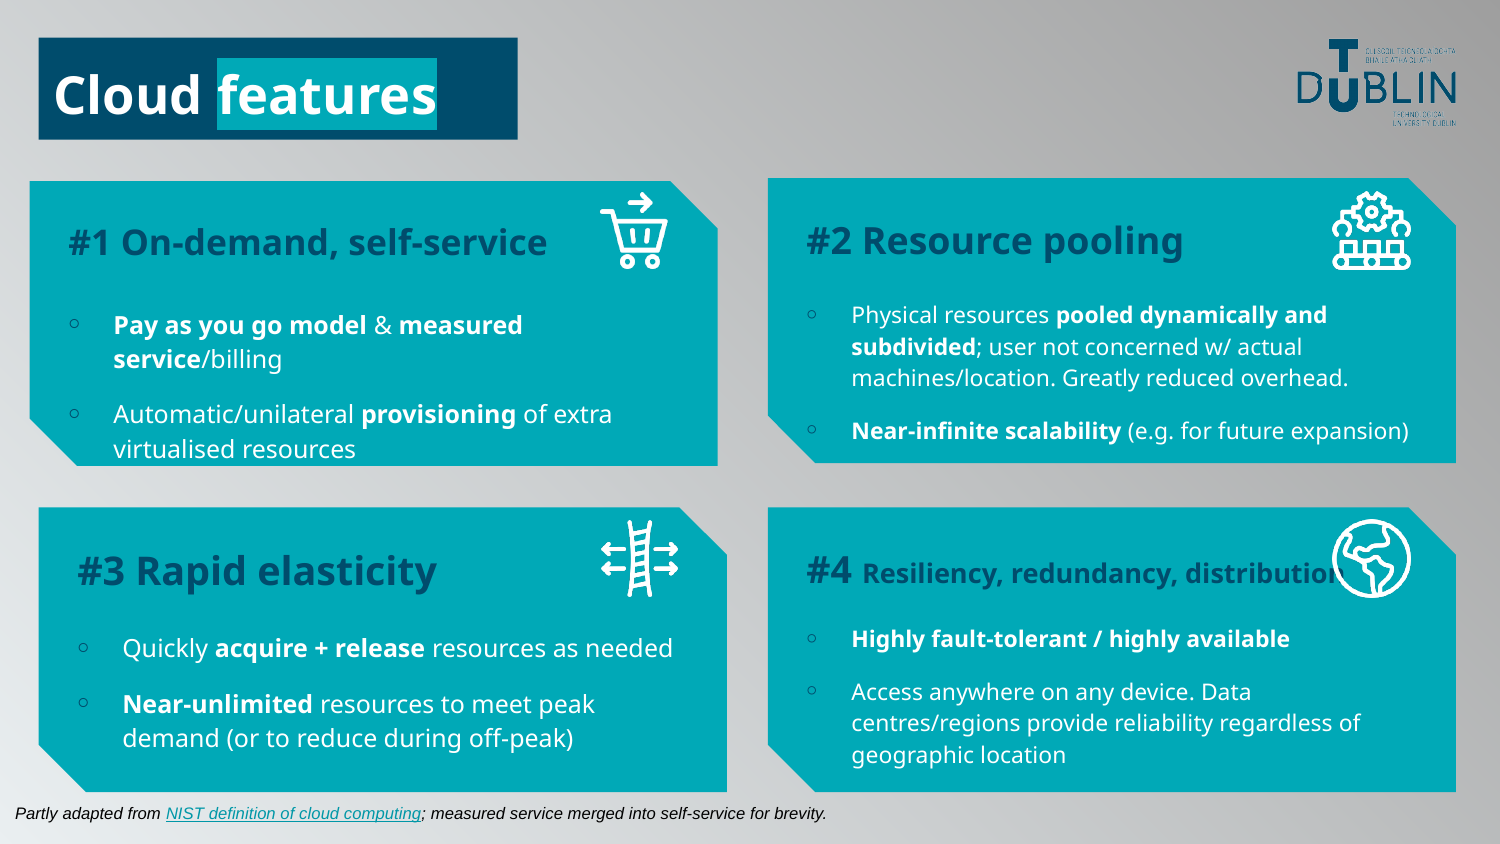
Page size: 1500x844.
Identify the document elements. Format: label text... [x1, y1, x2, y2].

picture [1273, 17, 1480, 148]
picture [595, 192, 672, 269]
picture [1332, 519, 1411, 598]
picture [601, 520, 678, 597]
text_box #3 Rapid elasticity Quickly acquire + release resources as needed Near-unlimited resources to meet peak demand (or to reduce during off-peak) [38, 507, 727, 793]
text_box #1 On-demand, self-service Pay as you go model & measured service/billing Automatic/unilateral provisioning of extra virtualised resources [29, 181, 718, 466]
picture [1332, 191, 1411, 270]
text_box #4 Resiliency, redundancy, distribution Highly fault-tolerant / highly available Access anywhere on any device. Data centres/regions provide reliability regardless of geographic location [767, 507, 1456, 793]
text_box Partly adapted from NIST definition of cloud computing; measured service merged into self-service for brevity. [0, 793, 1133, 834]
text_box #2 Resource pooling Physical resources pooled dynamically and subdivided; user not concerned w/ actual machines/location. Greatly reduced overhead. Near-infinite scalability (e.g. for future expansion) [767, 178, 1456, 464]
title Cloud features [38, 37, 518, 140]
